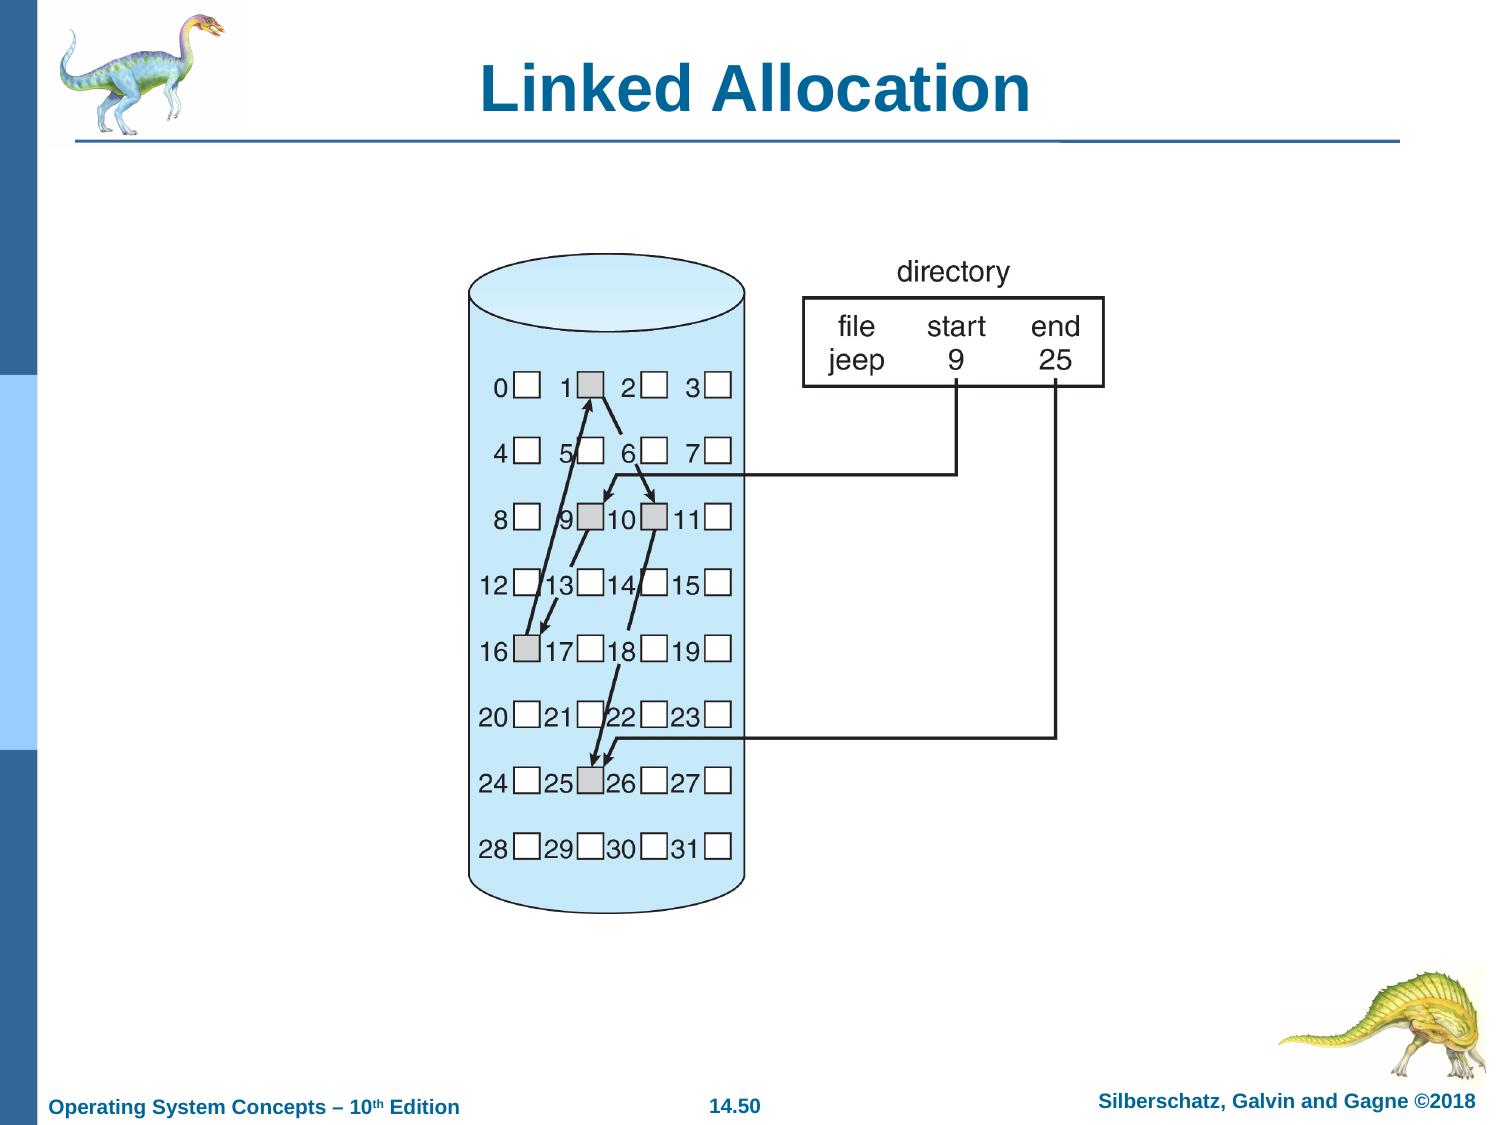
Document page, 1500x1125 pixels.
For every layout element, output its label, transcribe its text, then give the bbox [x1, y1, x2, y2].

picture [467, 253, 1105, 914]
picture [46, 0, 243, 149]
picture [1275, 959, 1486, 1090]
title Linked Allocation [81, 38, 1432, 133]
